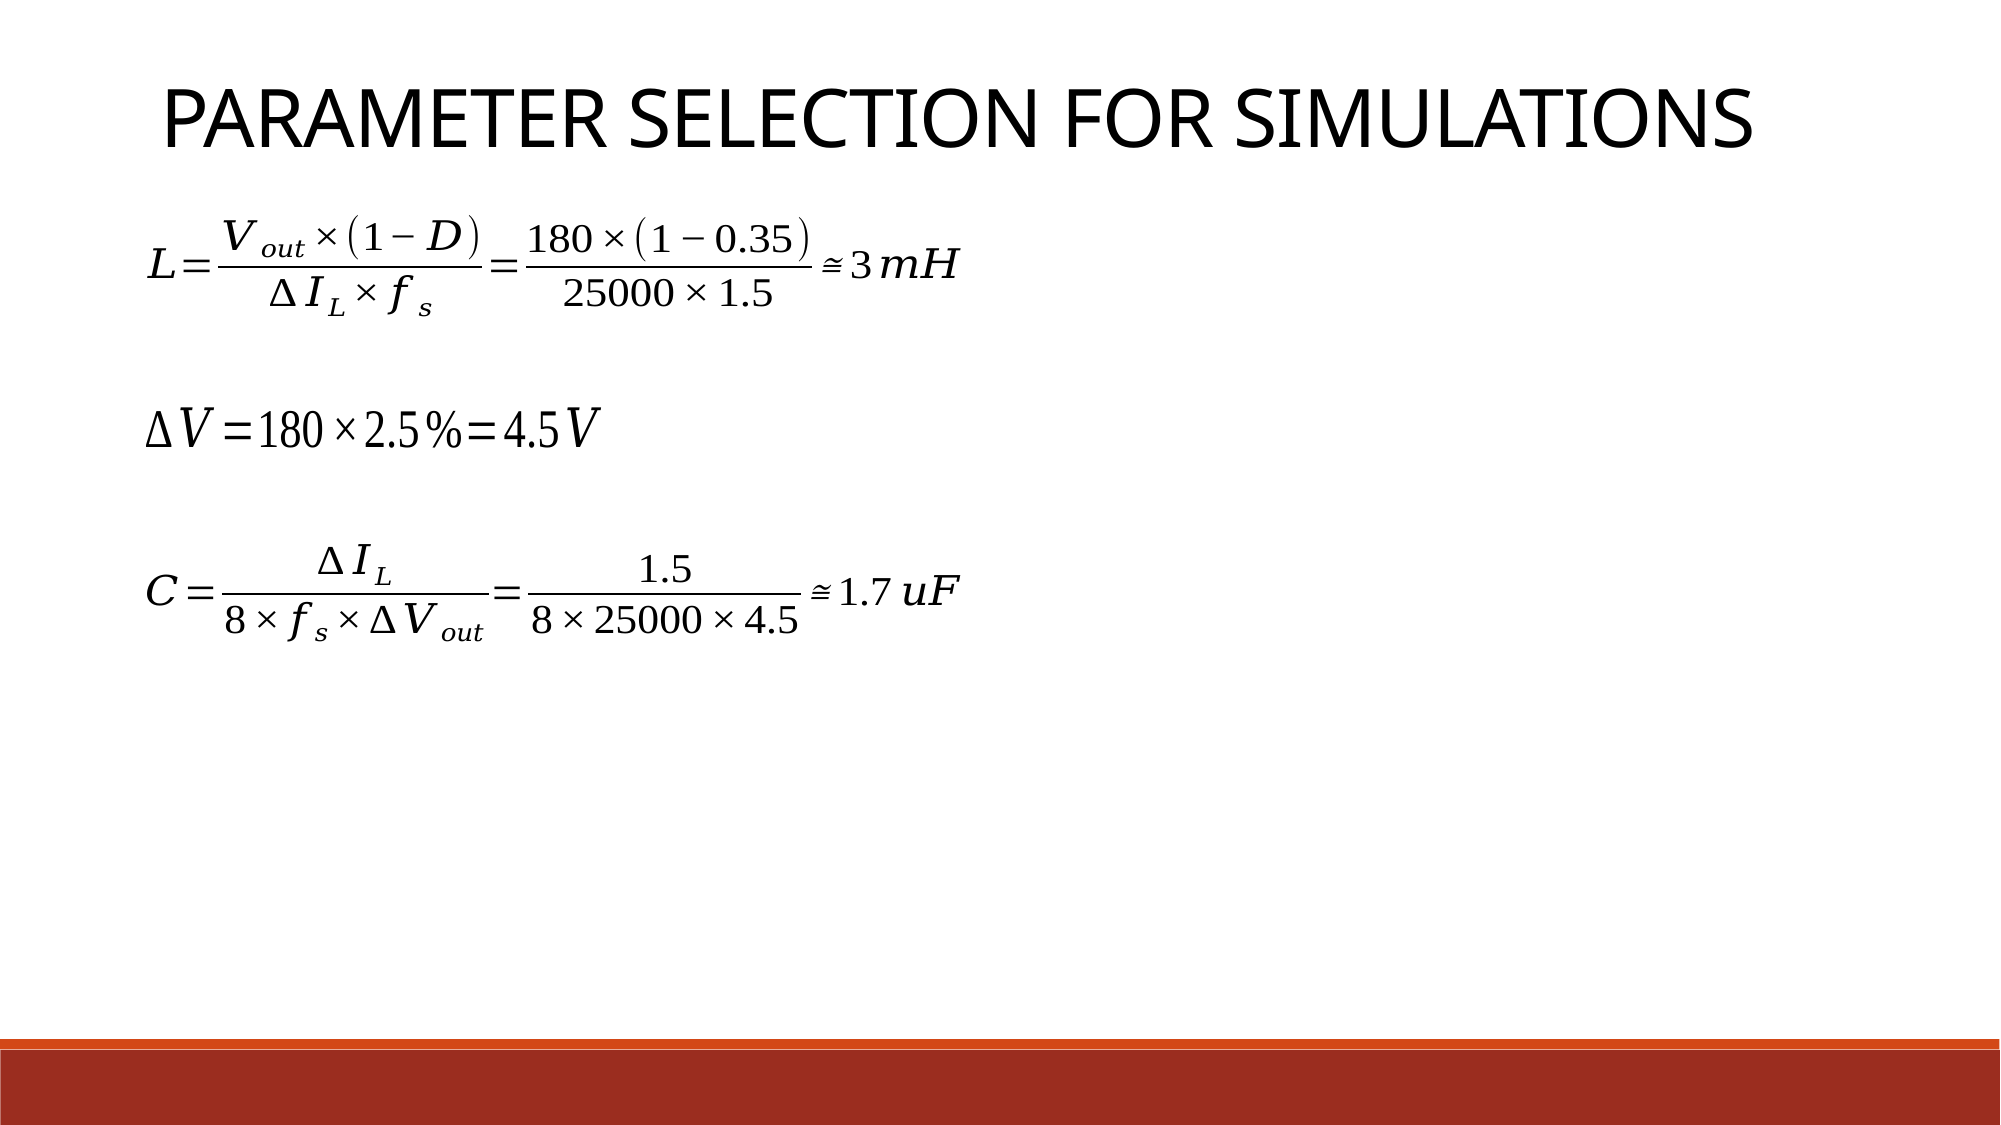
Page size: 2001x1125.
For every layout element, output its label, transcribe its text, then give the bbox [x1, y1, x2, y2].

title PARAMETER SELECTION FOR SIMULATIONS [145, 52, 1796, 172]
